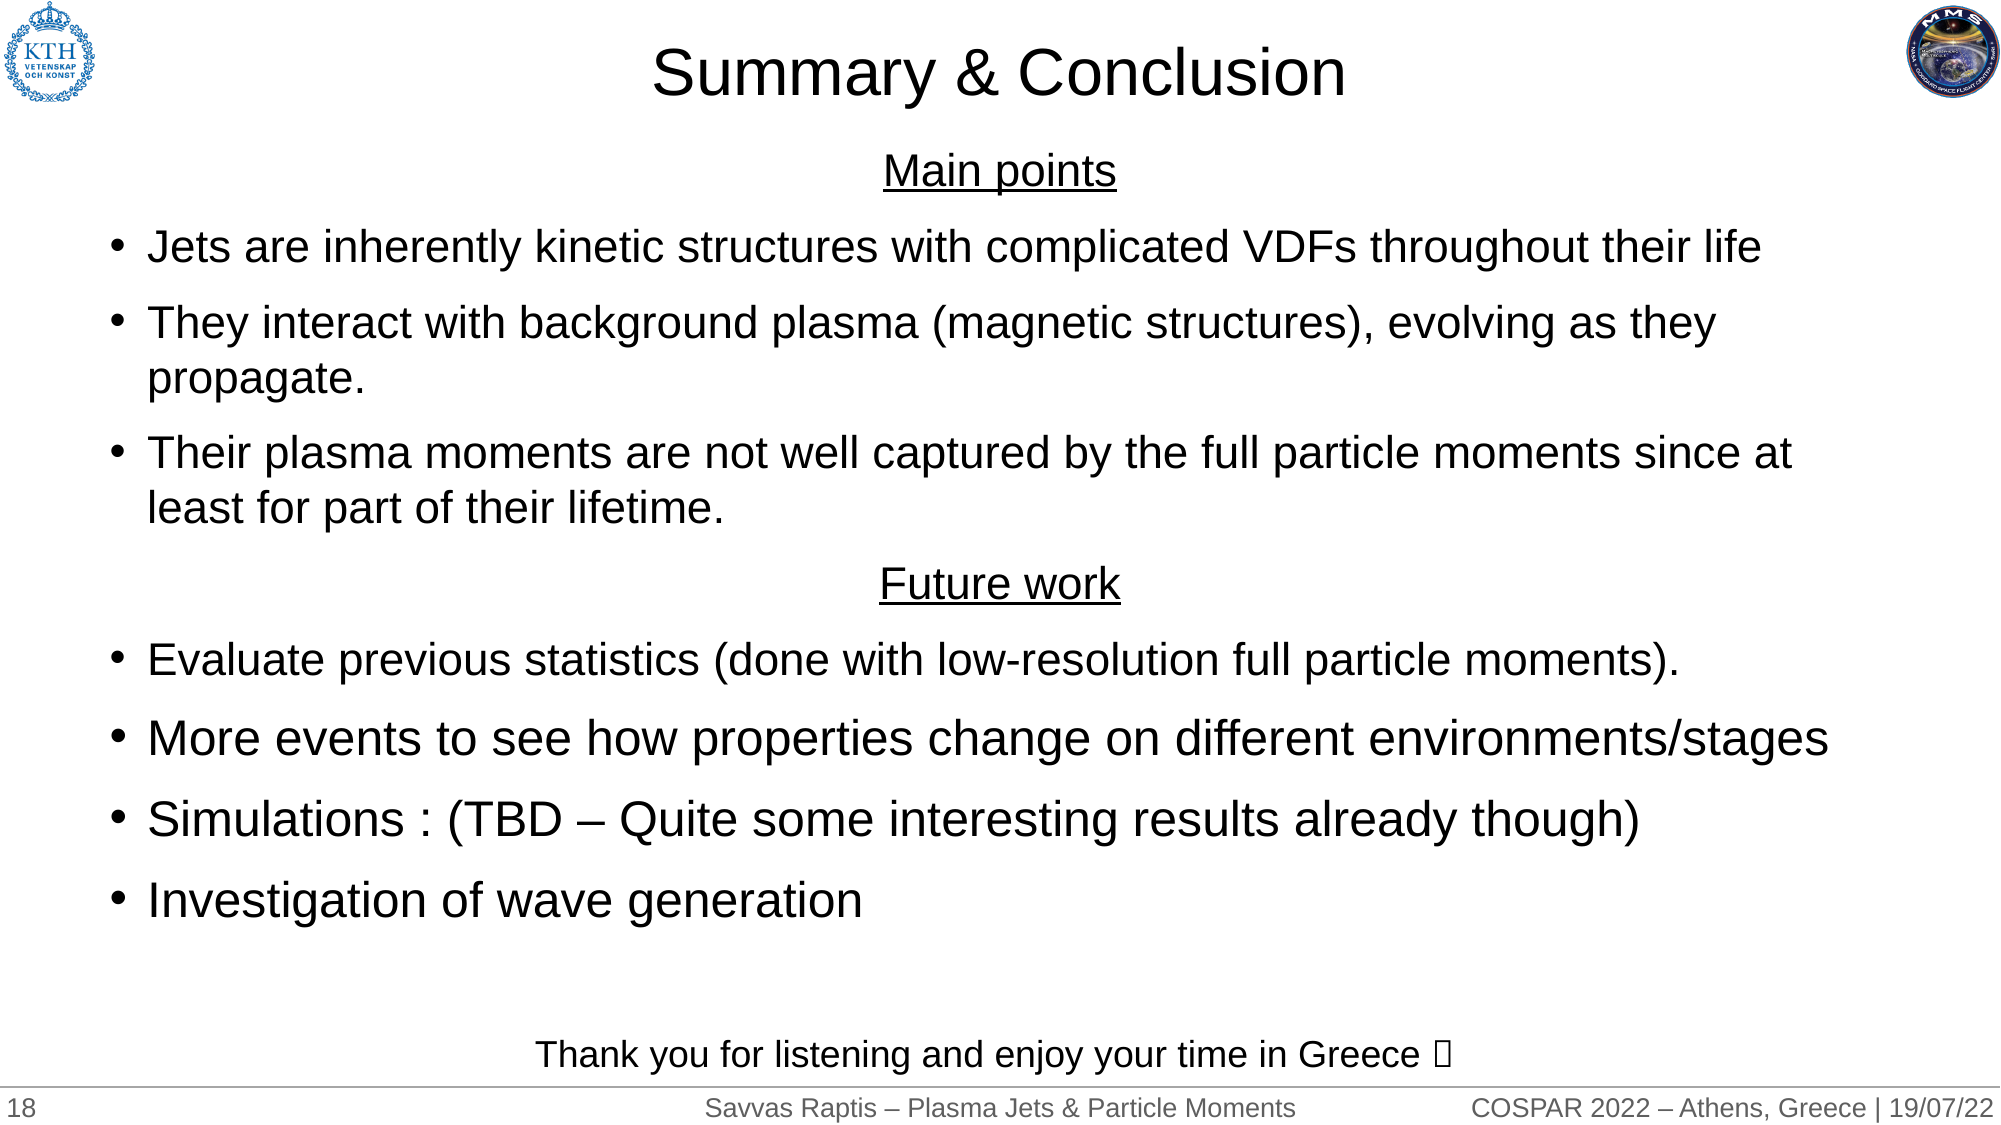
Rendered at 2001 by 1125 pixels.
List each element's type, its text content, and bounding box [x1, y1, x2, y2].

picture [1905, 4, 2000, 99]
picture [4, 1, 95, 102]
title Summary & Conclusion [94, 7, 1906, 130]
text_box Thank you for listening and enjoy your time in Greece  [520, 1022, 1480, 1083]
list Main points Jets are inherently kinetic structures with complicated VDFs throughout their life They interact with background plasma (magnetic structures), evolving as they propagate. Their plasma moments are not well captured by the full particle moments since at least for part of their lifetime. Future work Evaluate previous statistics (done with low-resolution full particle moments). More events to see how properties change on different environments/stages Simulations : (TBD – Quite some interesting results already though) Investigation of wave generation [94, 133, 1906, 1084]
